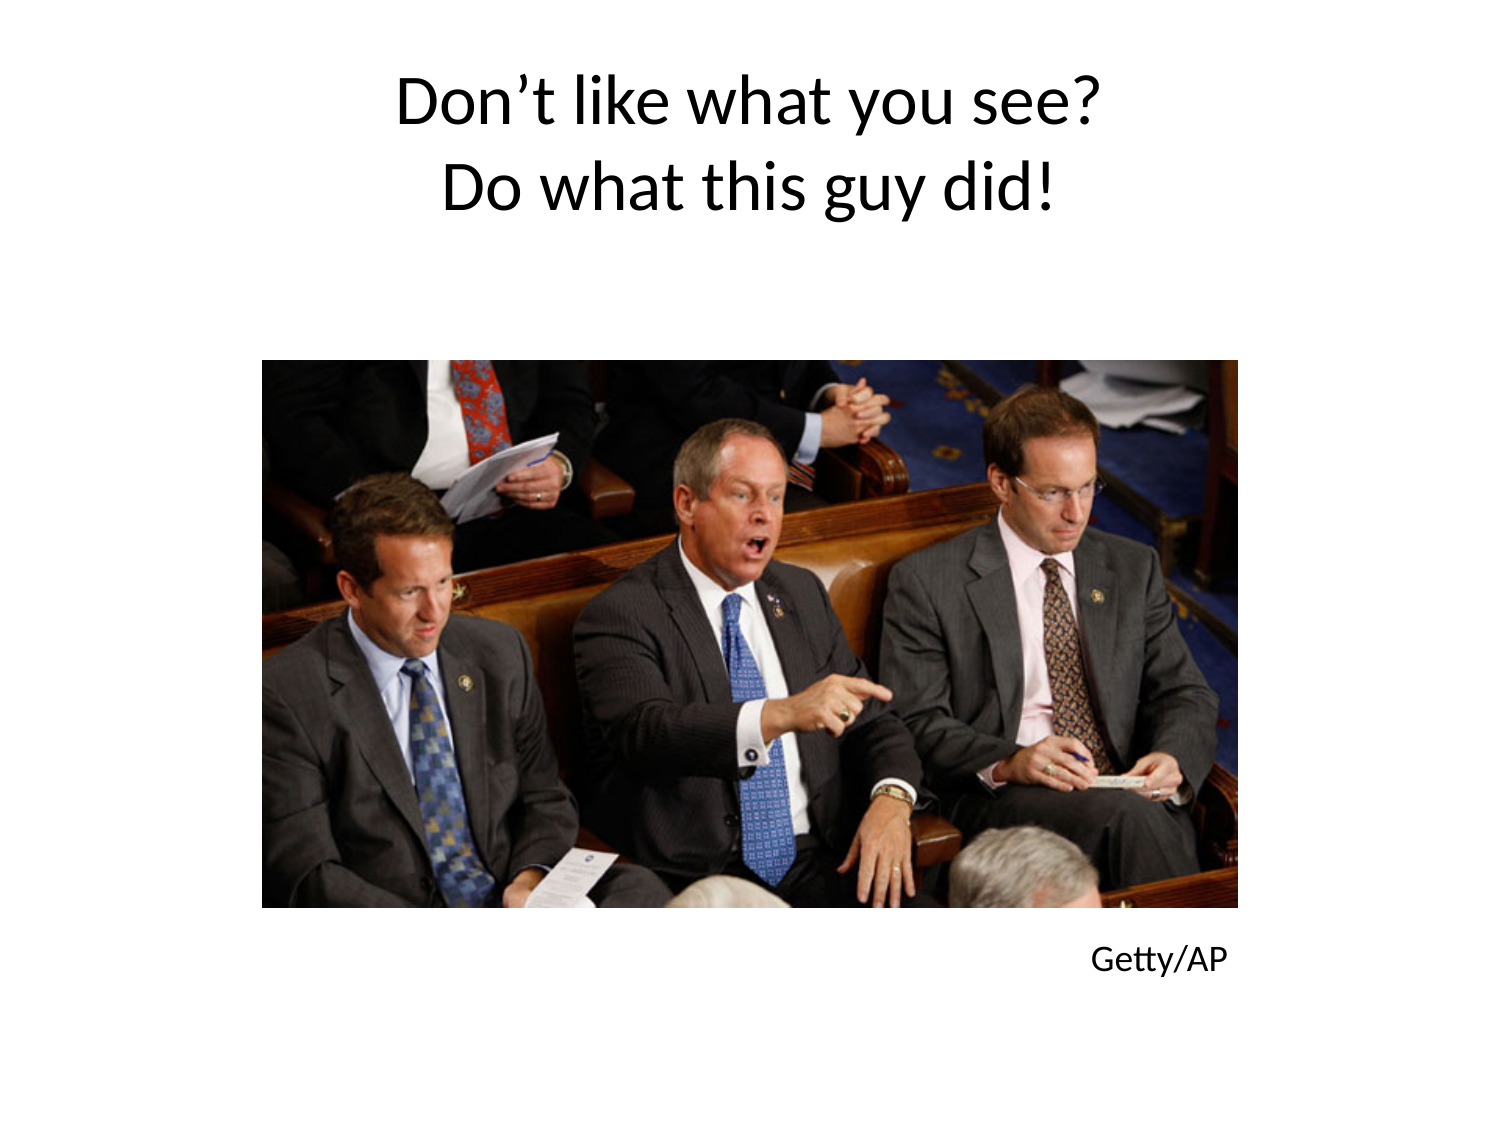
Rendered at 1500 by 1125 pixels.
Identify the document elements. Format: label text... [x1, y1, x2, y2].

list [262, 359, 1238, 908]
title Don’t like what you see? Do what this guy did! [75, 45, 1425, 233]
text_box Getty/AP [1076, 926, 1244, 987]
